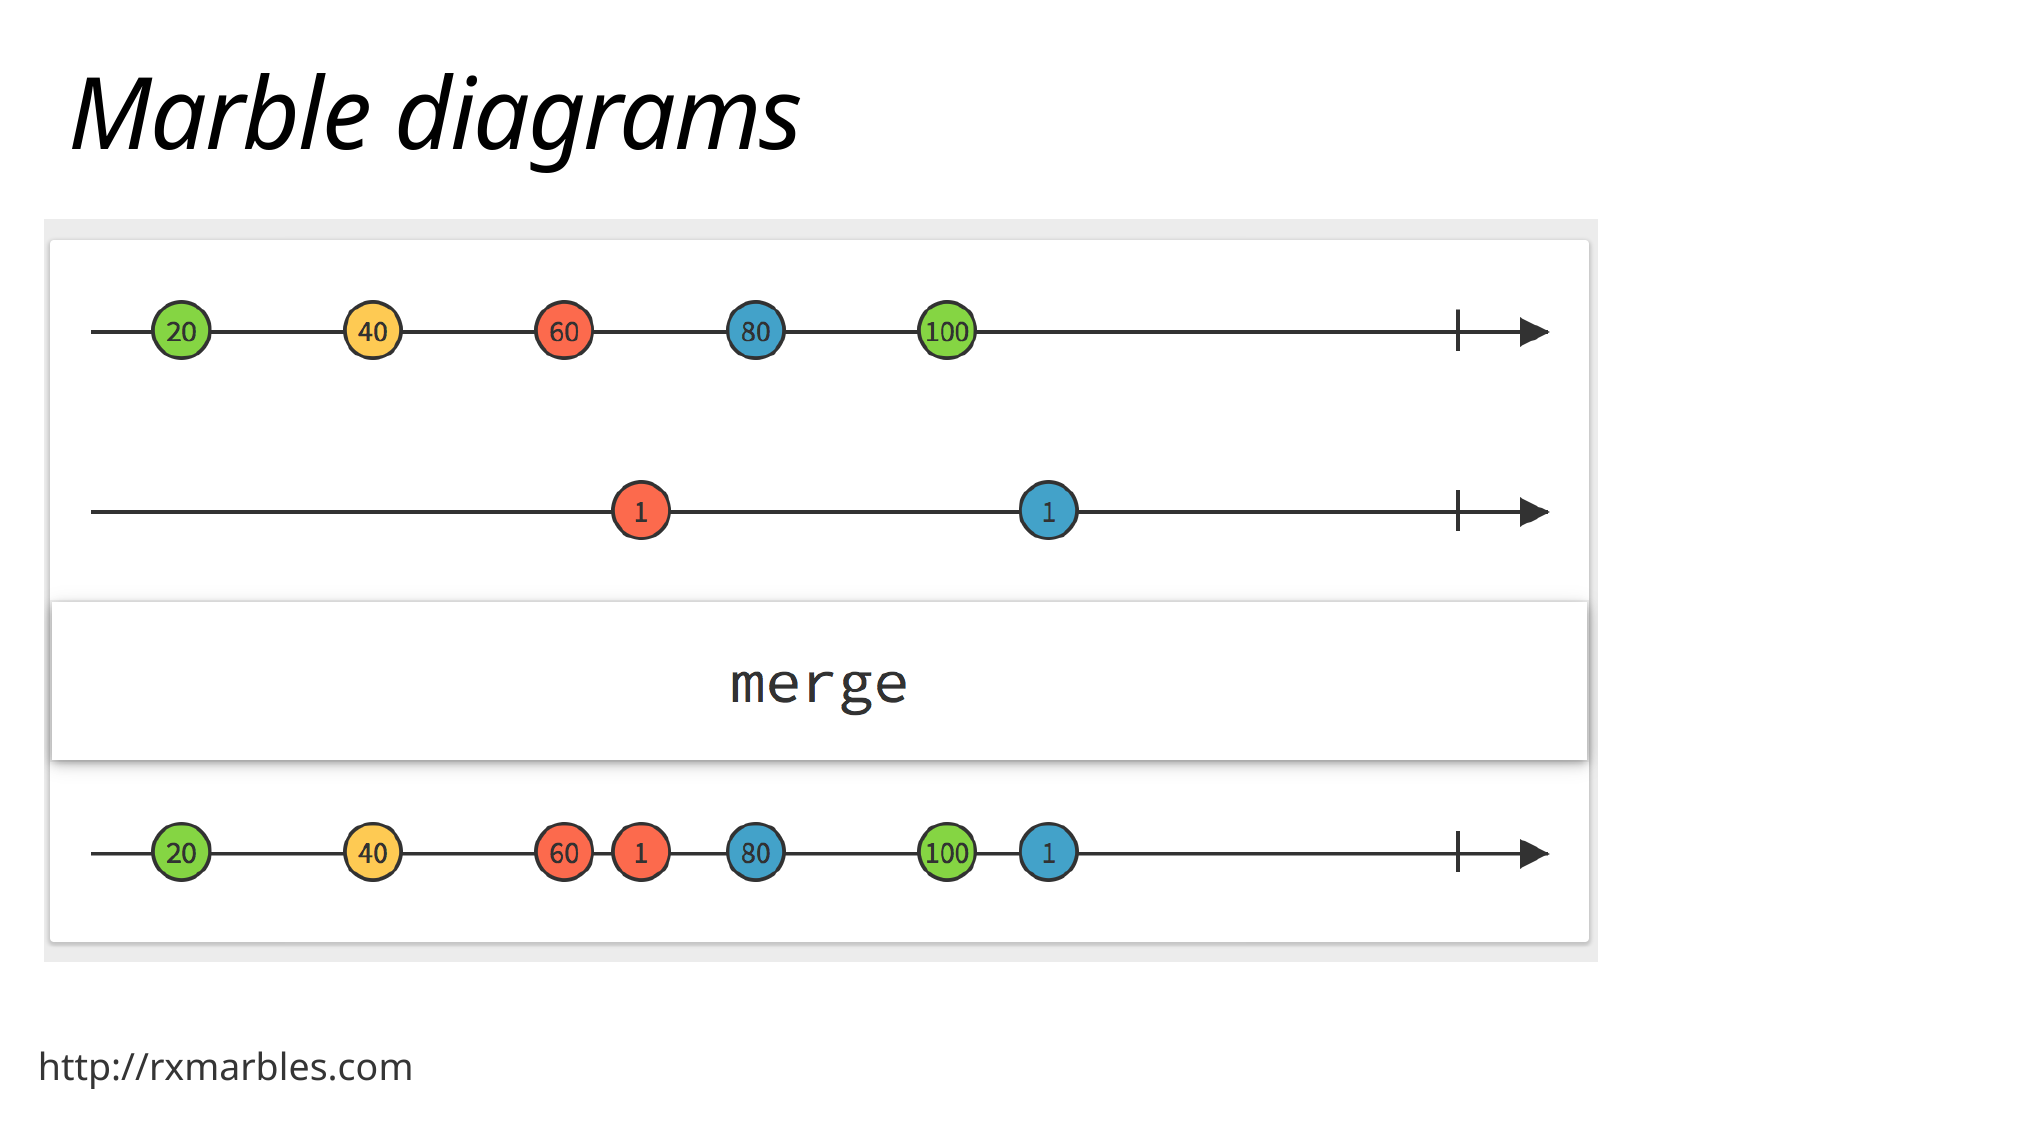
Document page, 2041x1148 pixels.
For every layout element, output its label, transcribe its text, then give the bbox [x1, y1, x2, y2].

title Marble diagrams [45, 48, 1996, 199]
picture [43, 218, 1598, 963]
text_box http://rxmarbles.com [23, 1035, 429, 1096]
